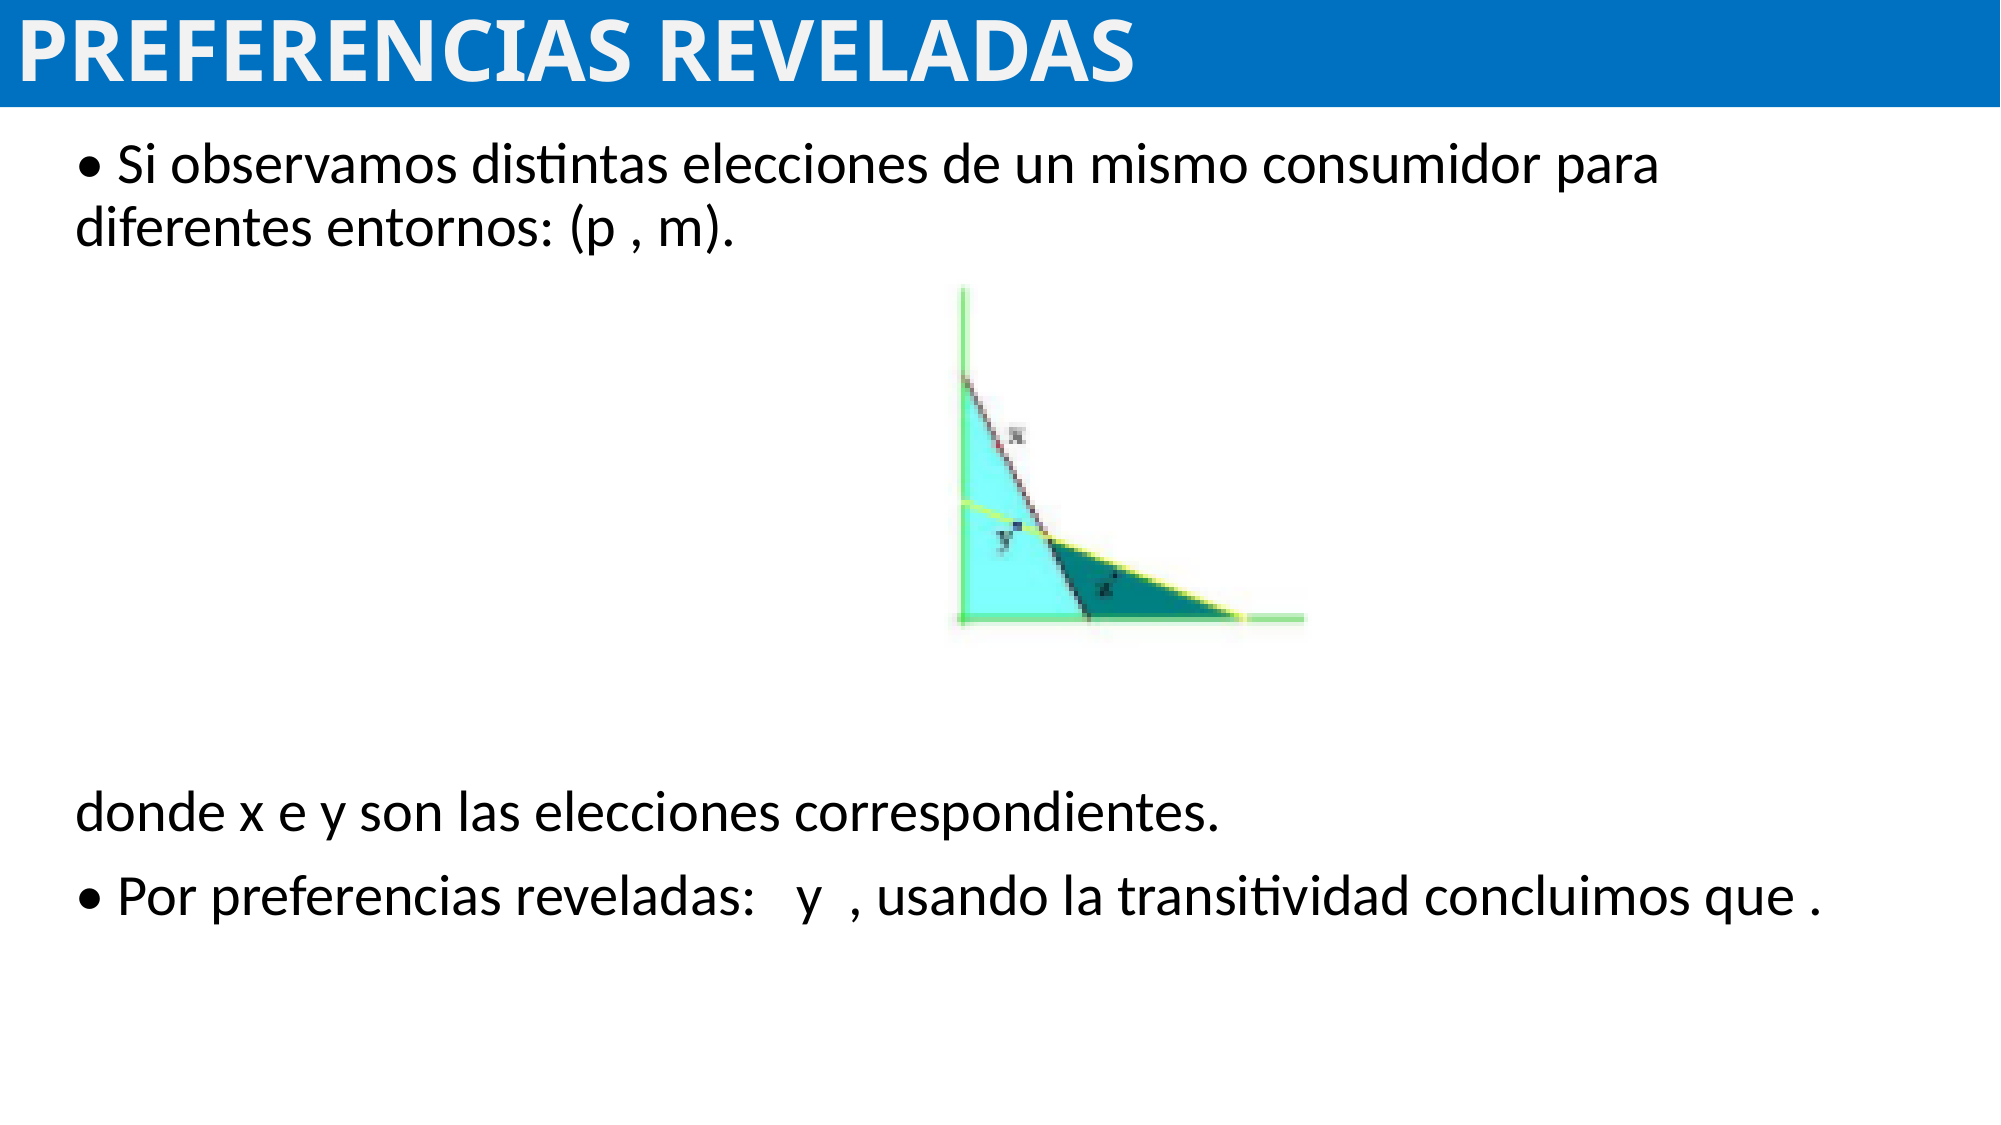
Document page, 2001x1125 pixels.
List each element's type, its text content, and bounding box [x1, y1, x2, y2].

text_box PREFERENCIAS REVELADAS [0, 0, 2000, 108]
picture [814, 232, 1404, 722]
